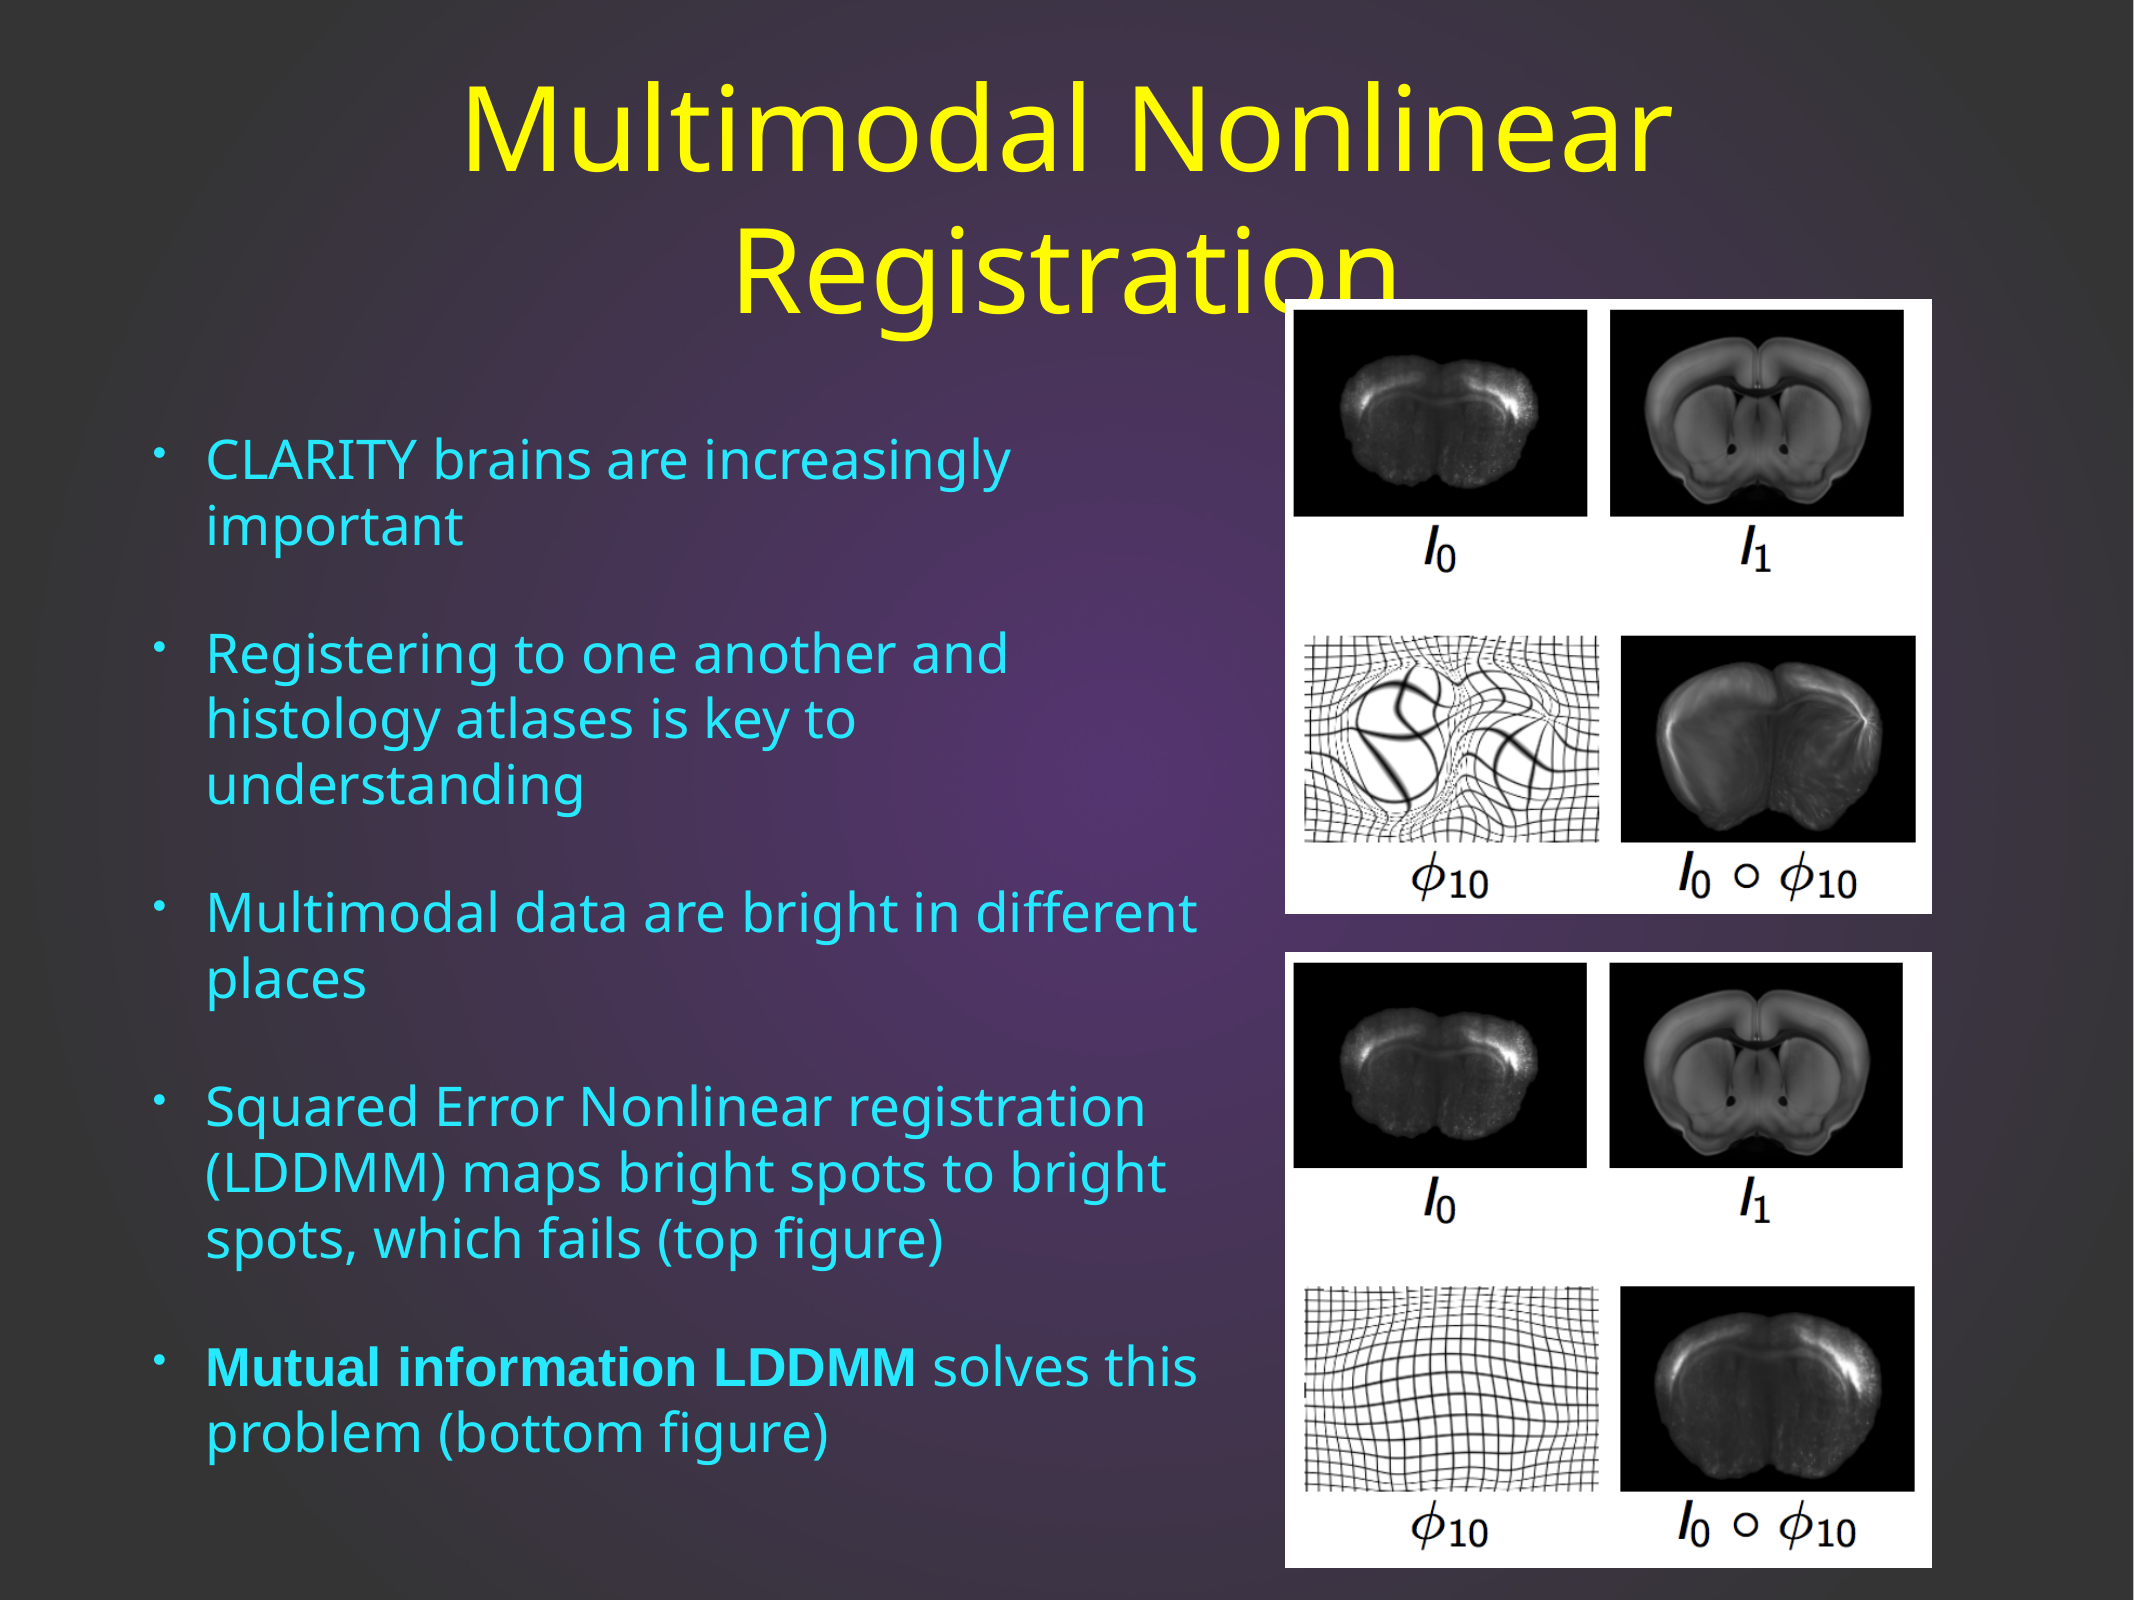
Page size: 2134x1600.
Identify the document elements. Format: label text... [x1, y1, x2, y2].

list CLARITY brains are increasingly important Registering to one another and histology atlases is key to understanding Multimodal data are bright in different places Squared Error Nonlinear registration (LDDMM) maps bright spots to bright spots, which fails (top figure) Mutual information LDDMM solves this problem (bottom figure) [143, 447, 1254, 1441]
picture [0, 0, 2134, 1600]
title Multimodal Nonlinear Registration [155, 72, 1978, 319]
